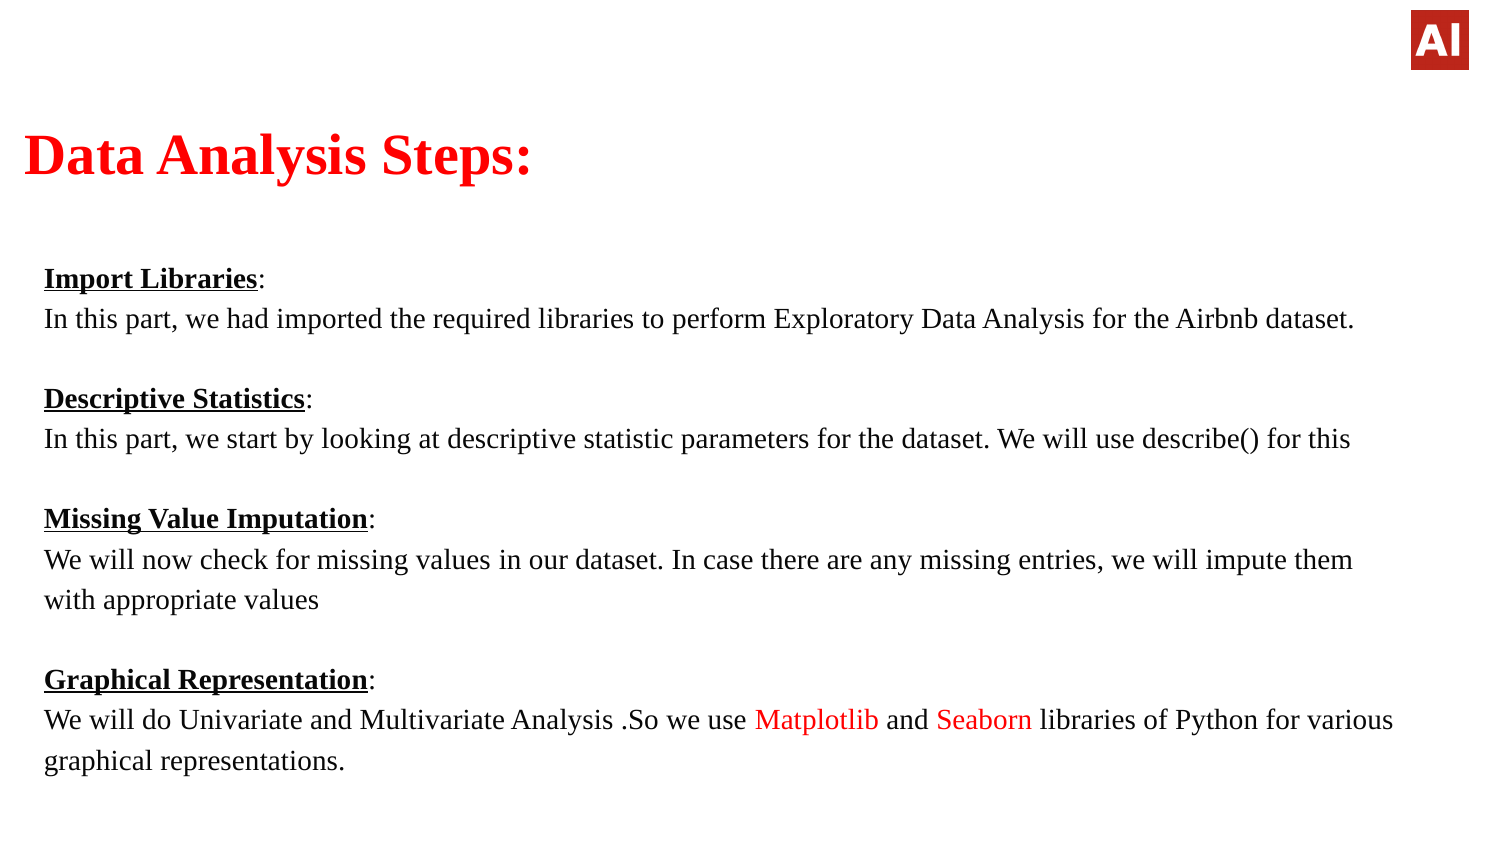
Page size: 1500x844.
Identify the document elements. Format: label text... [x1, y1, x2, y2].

text_box Import Libraries: In this part, we had imported the required libraries to perform Exploratory Data Analysis for the Airbnb dataset. Descriptive Statistics: In this part, we start by looking at descriptive statistic parameters for the dataset. We will use describe() for this Missing Value Imputation: We will now check for missing values in our dataset. In case there are any missing entries, we will impute them with appropriate values Graphical Representation: We will do Univariate and Multivariate Analysis .So we use Matplotlib and Seaborn libraries of Python for various graphical representations. [9, 211, 1424, 844]
title Data Analysis Steps: [9, 101, 1120, 159]
picture [1411, 10, 1469, 70]
